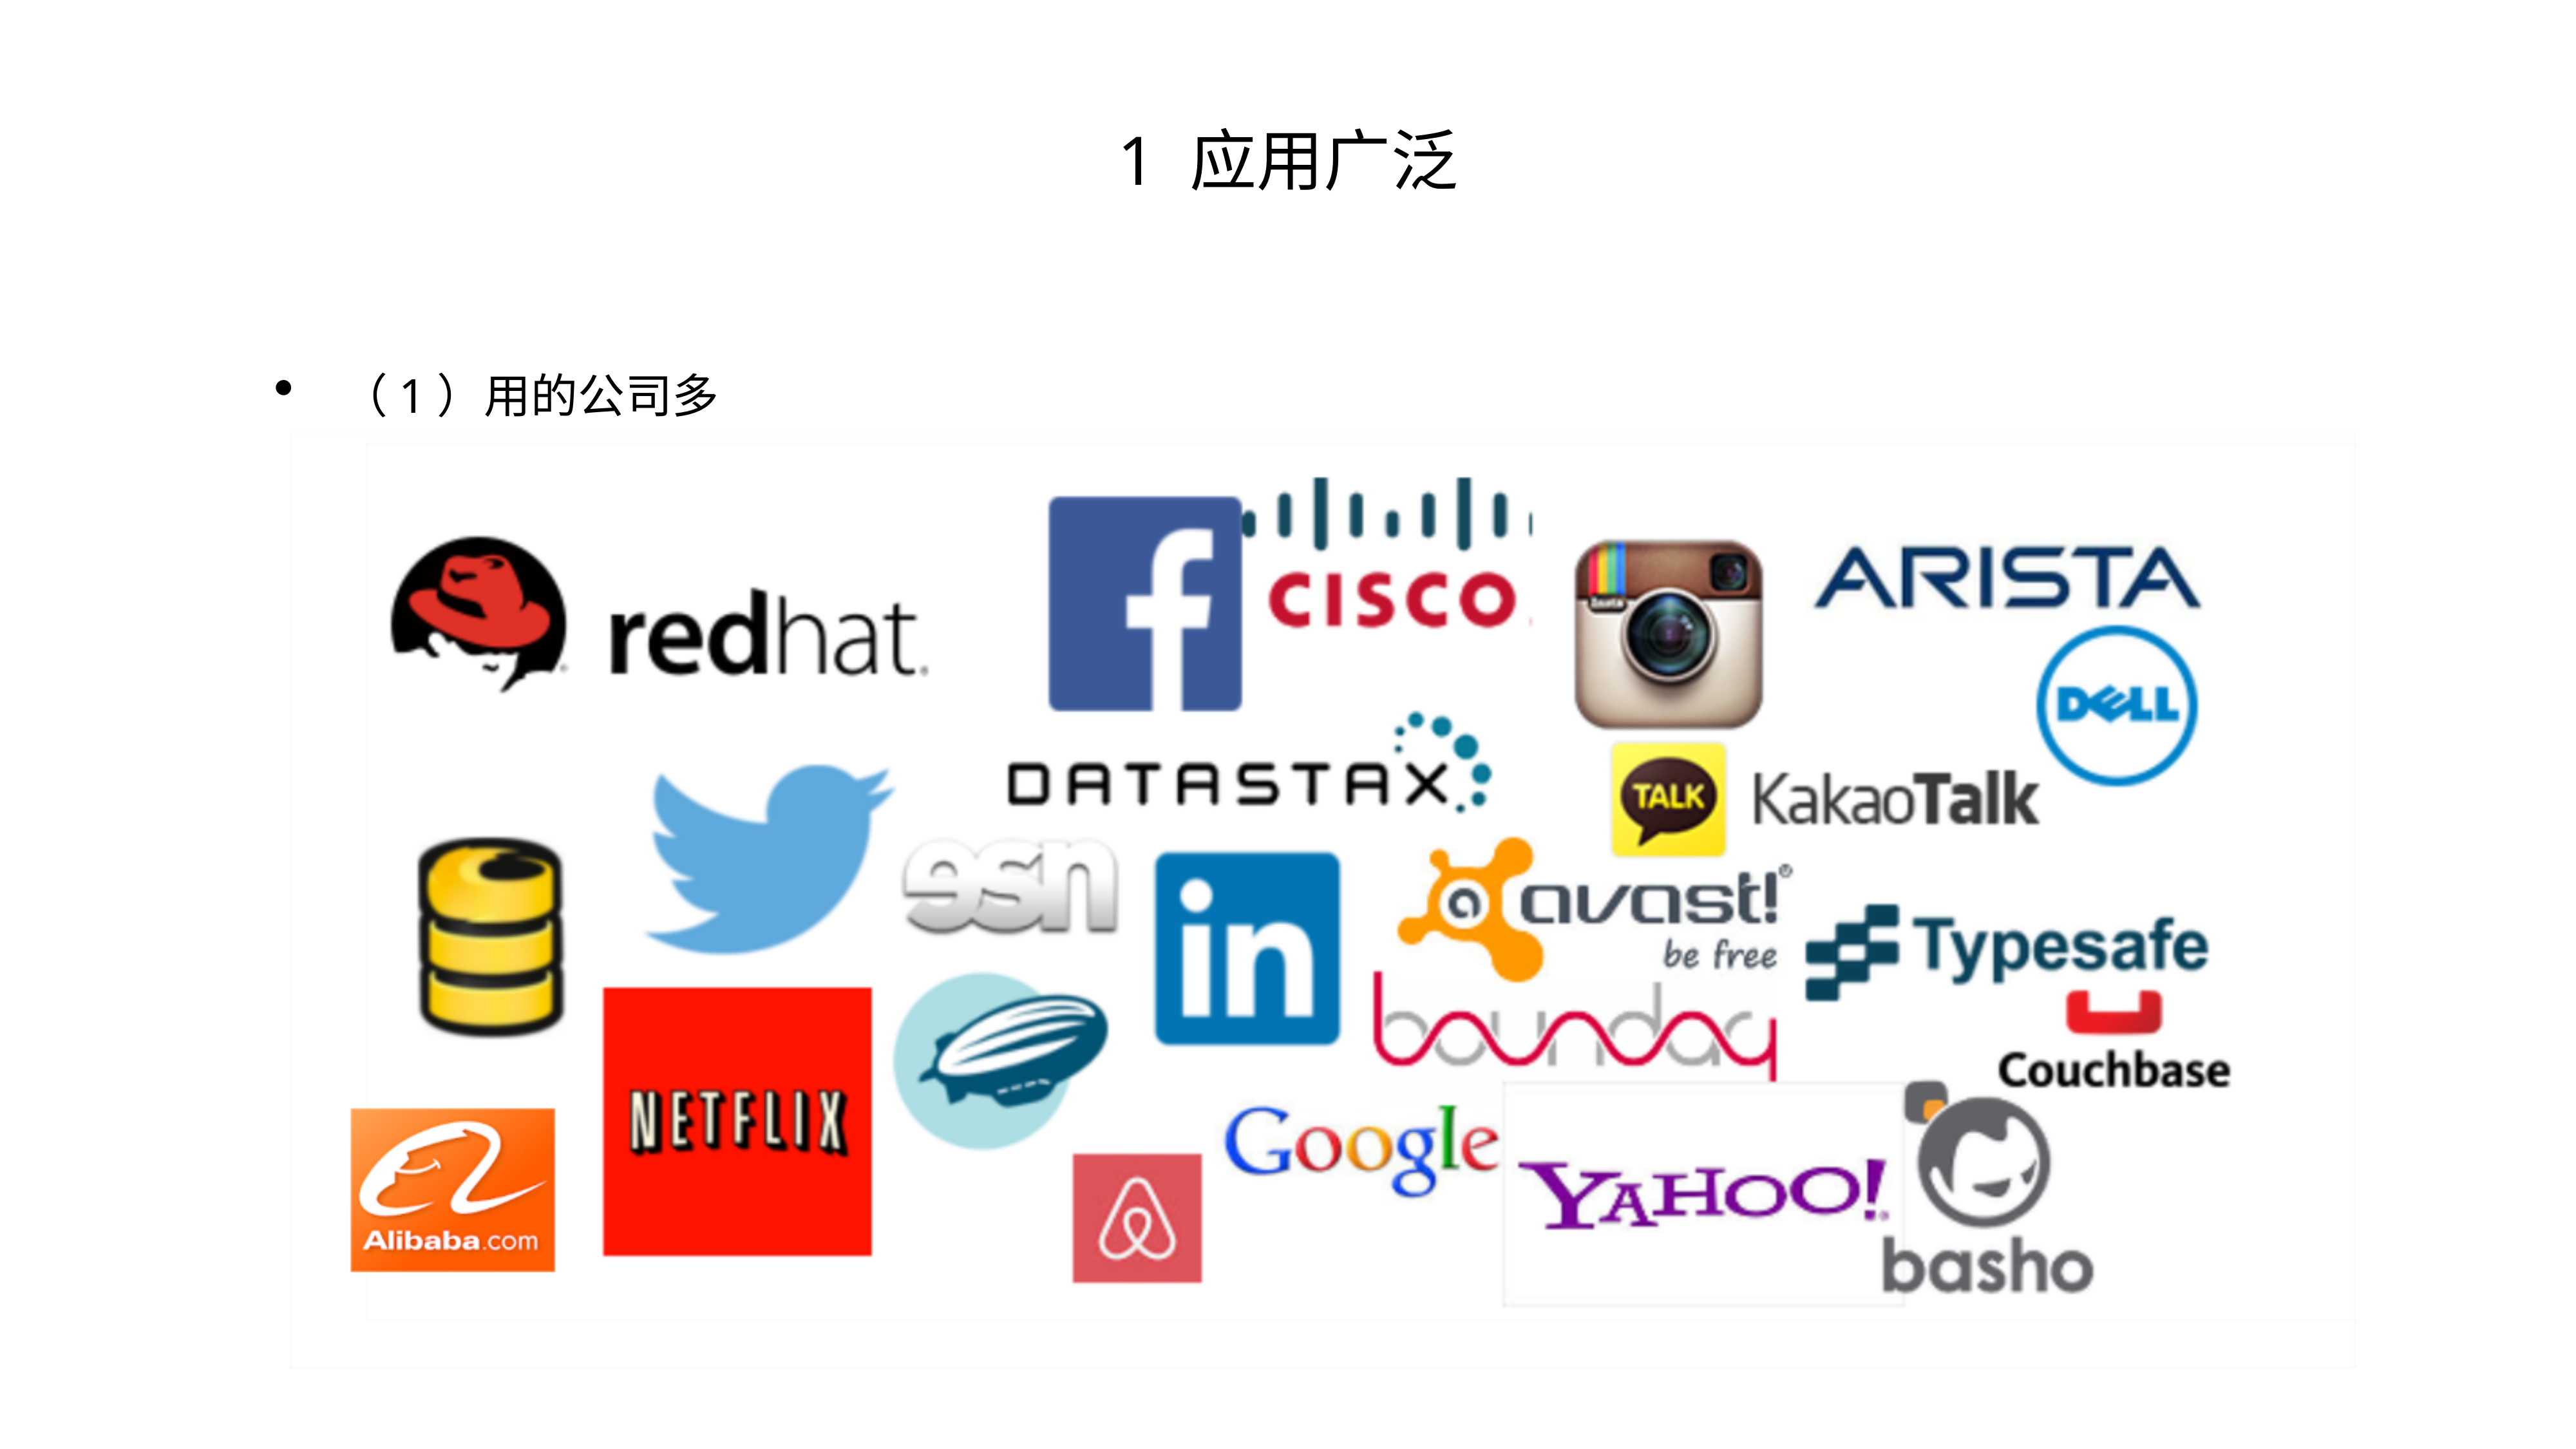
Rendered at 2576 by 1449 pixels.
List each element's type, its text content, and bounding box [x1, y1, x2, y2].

list （1）用的公司多 [268, 332, 2128, 1316]
picture [289, 432, 2357, 1369]
title 1 应用广泛 [178, 37, 2398, 279]
